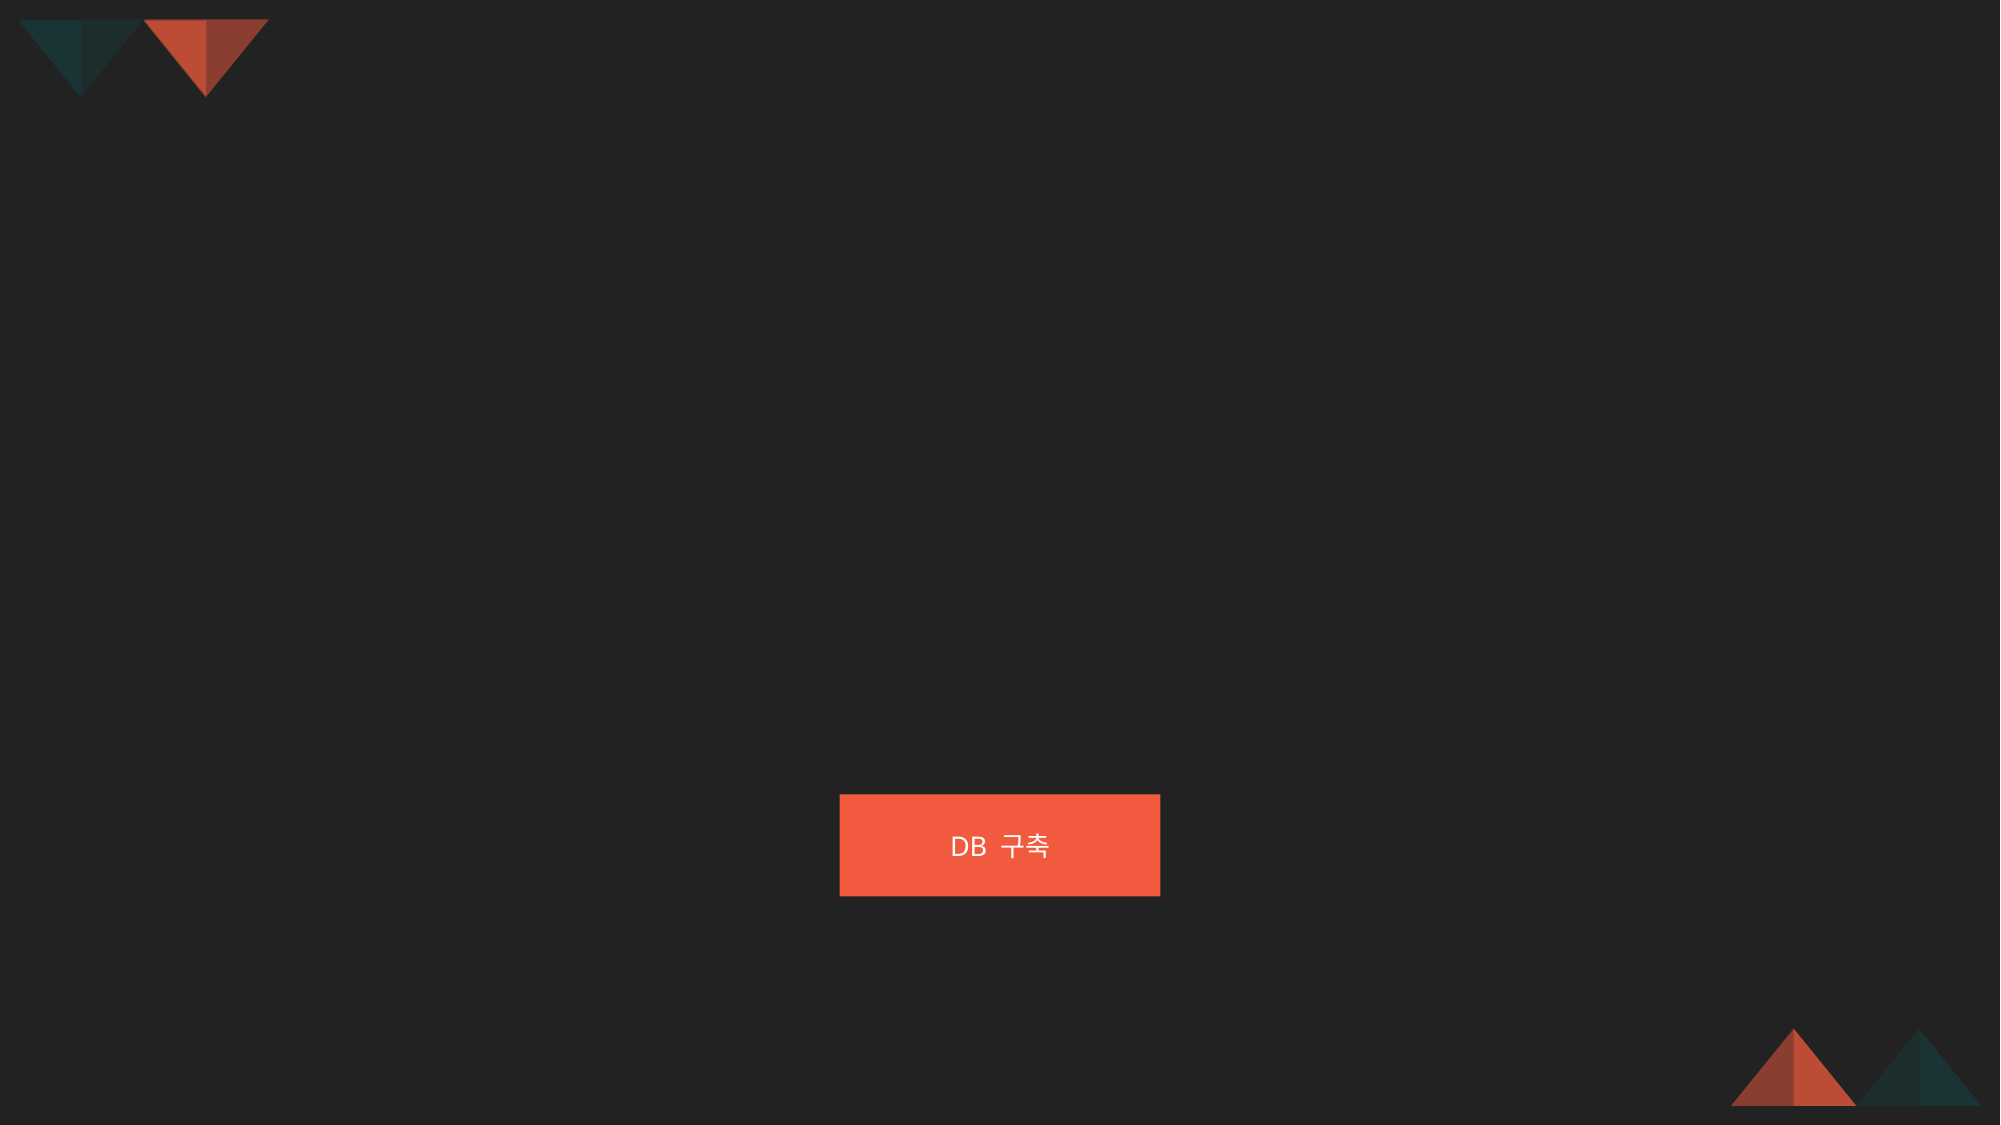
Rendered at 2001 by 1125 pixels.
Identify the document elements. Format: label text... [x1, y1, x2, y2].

text_box DB 구축 [839, 793, 1161, 897]
